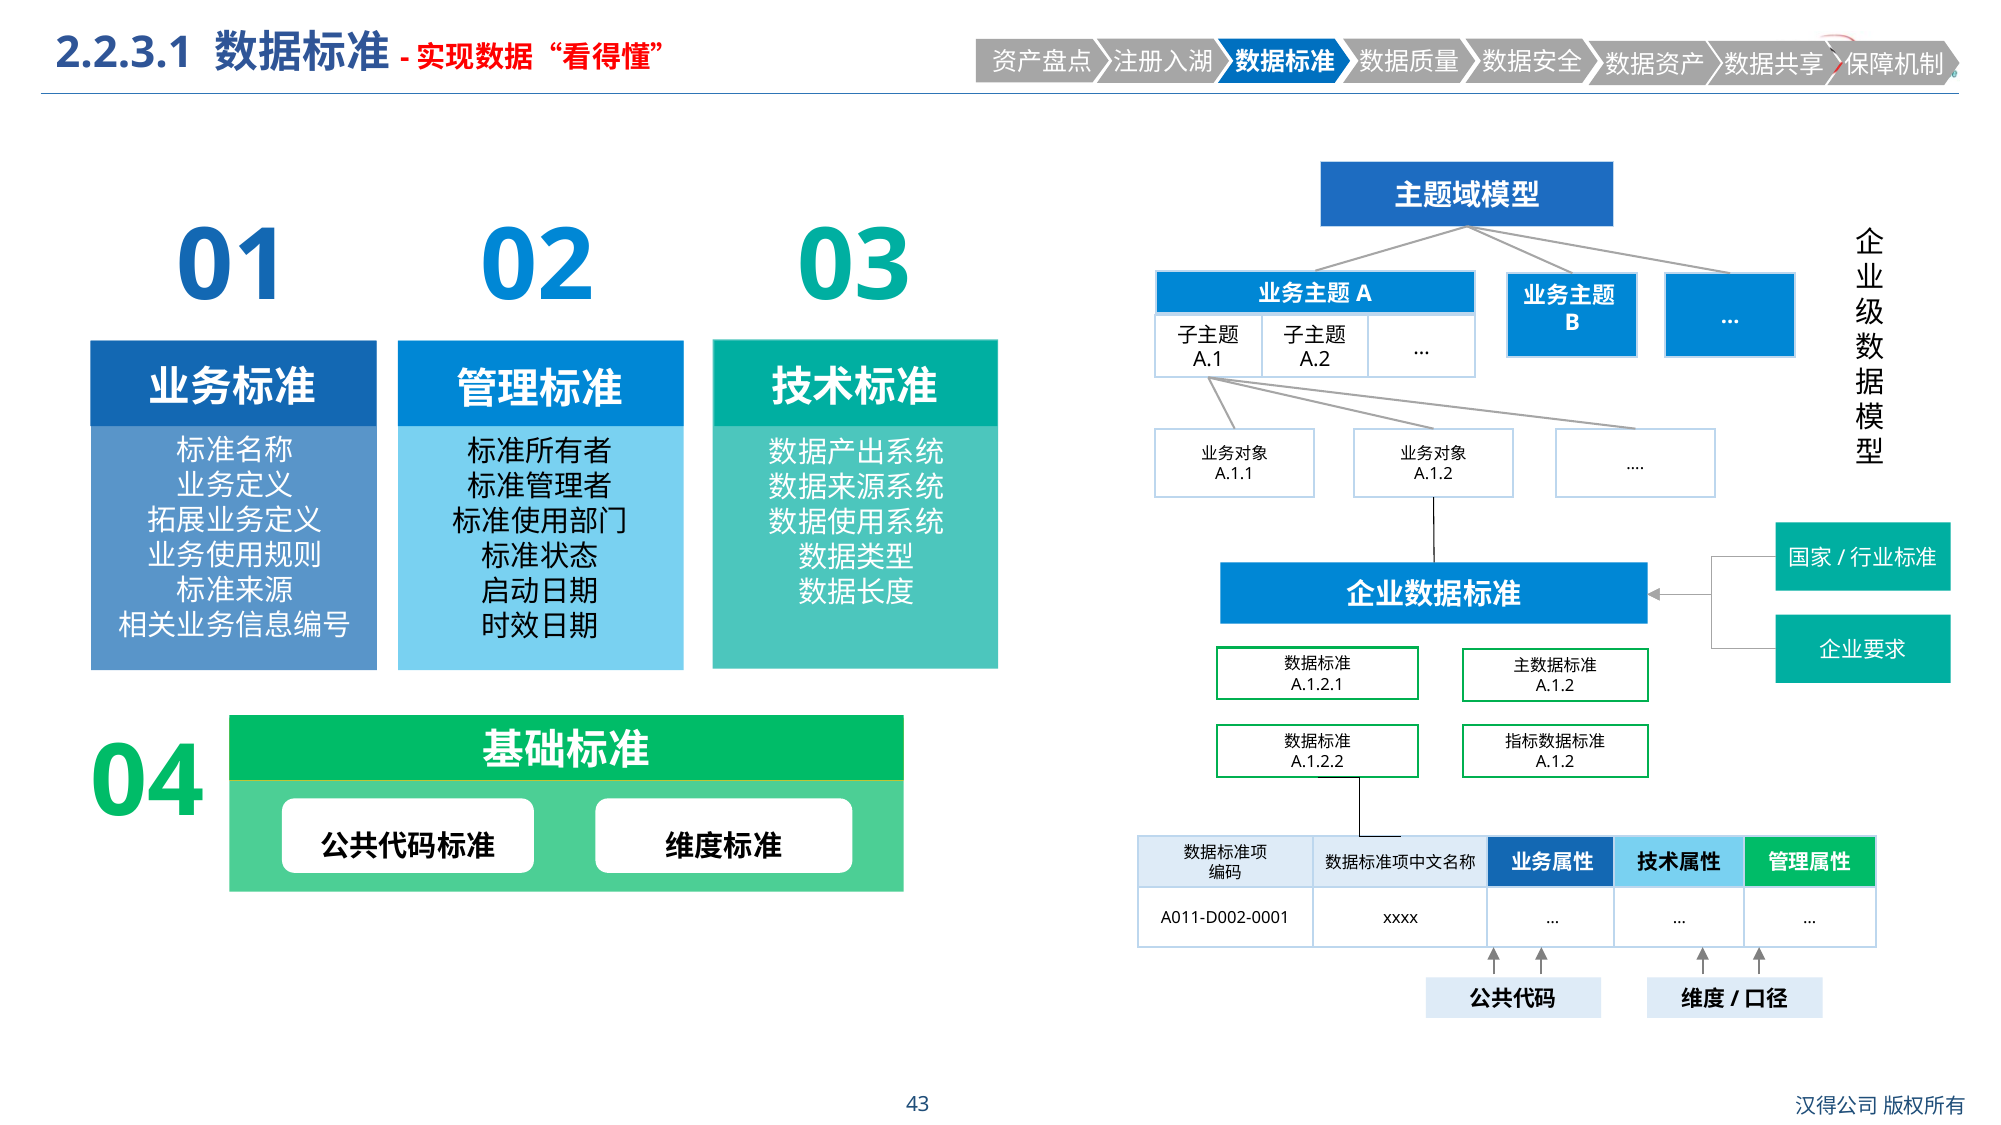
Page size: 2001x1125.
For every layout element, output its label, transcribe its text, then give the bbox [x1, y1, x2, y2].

picture [1947, 64, 1960, 82]
text_box 数据质量 [1343, 38, 1476, 83]
text_box 资产盘点 [975, 38, 1109, 83]
text_box 数据安全 [1465, 38, 1598, 83]
text_box 保障机制 [1827, 40, 1960, 86]
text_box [49, 191, 999, 892]
title 2.2.3.1 数据标准-实现数据“看得懂” [40, 22, 1777, 226]
text_box 数据资产 [1588, 40, 1721, 86]
picture [1777, 31, 1960, 82]
text_box 数据共享 [1707, 40, 1841, 86]
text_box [1137, 161, 1951, 1018]
text_box 注册入湖 [1096, 38, 1230, 83]
text_box 数据标准 [1217, 38, 1351, 83]
